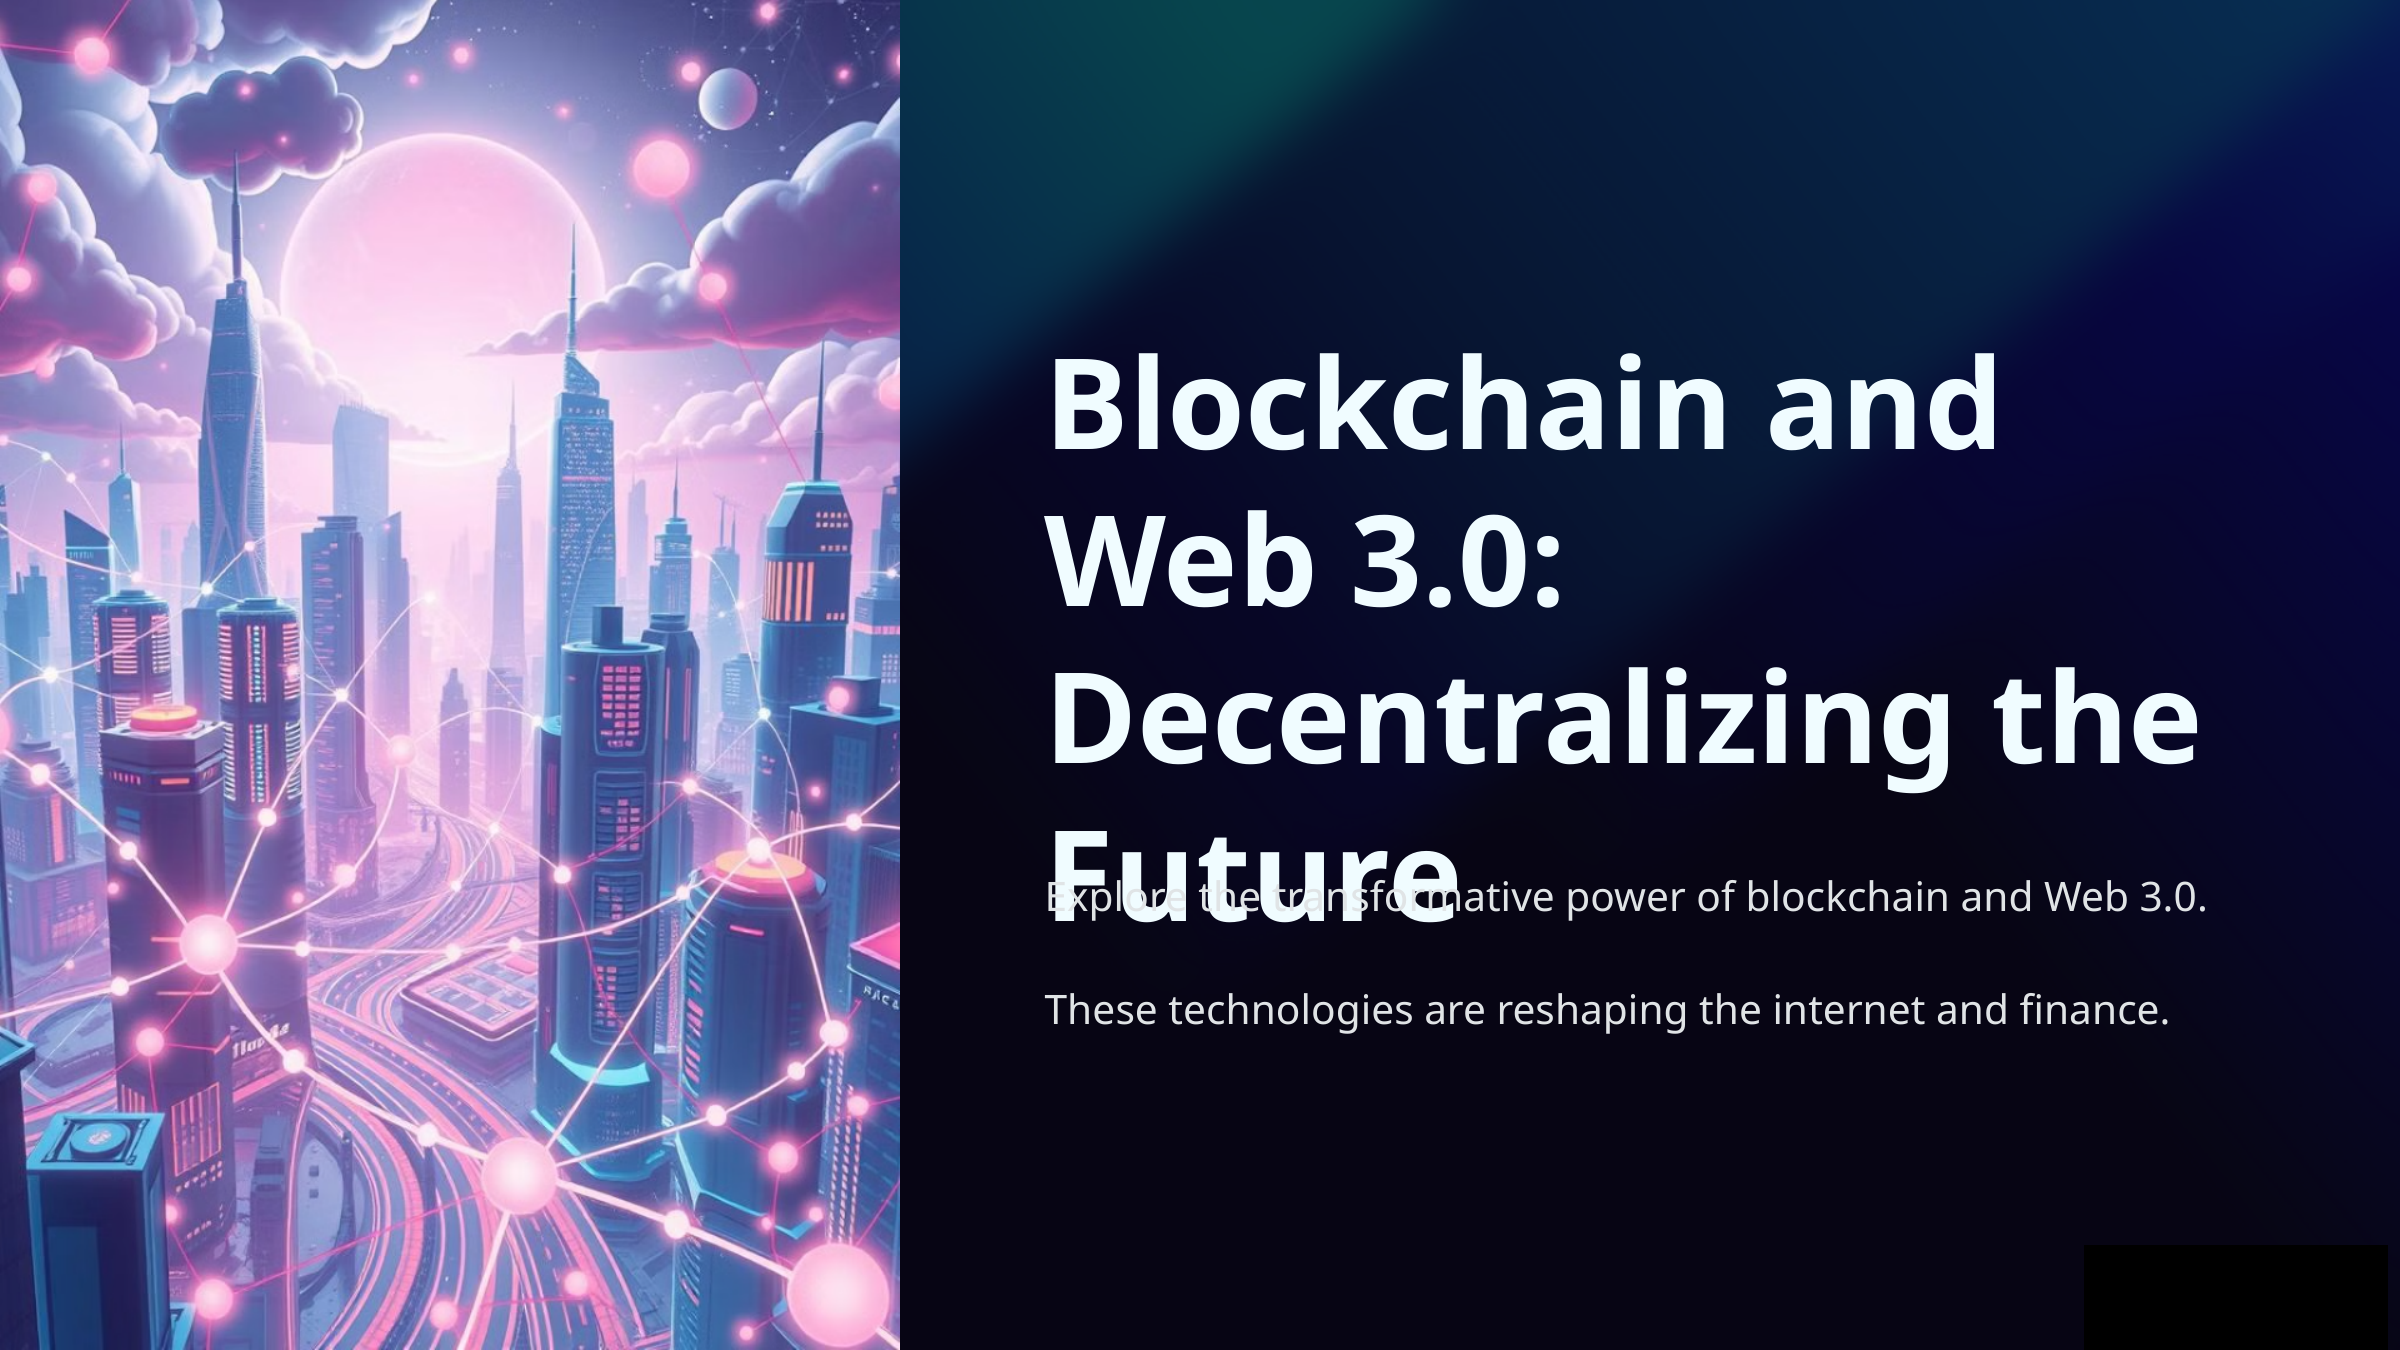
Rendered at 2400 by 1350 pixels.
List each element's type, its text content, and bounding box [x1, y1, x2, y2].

picture [0, 0, 900, 1350]
text_box These technologies are reshaping the internet and finance. [1044, 966, 2256, 1033]
text_box Blockchain and Web 3.0: Decentralizing the Future [1044, 317, 2256, 793]
text_box Explore the transformative power of blockchain and Web 3.0. [1044, 854, 2256, 921]
text_box [2084, 1245, 2388, 1350]
